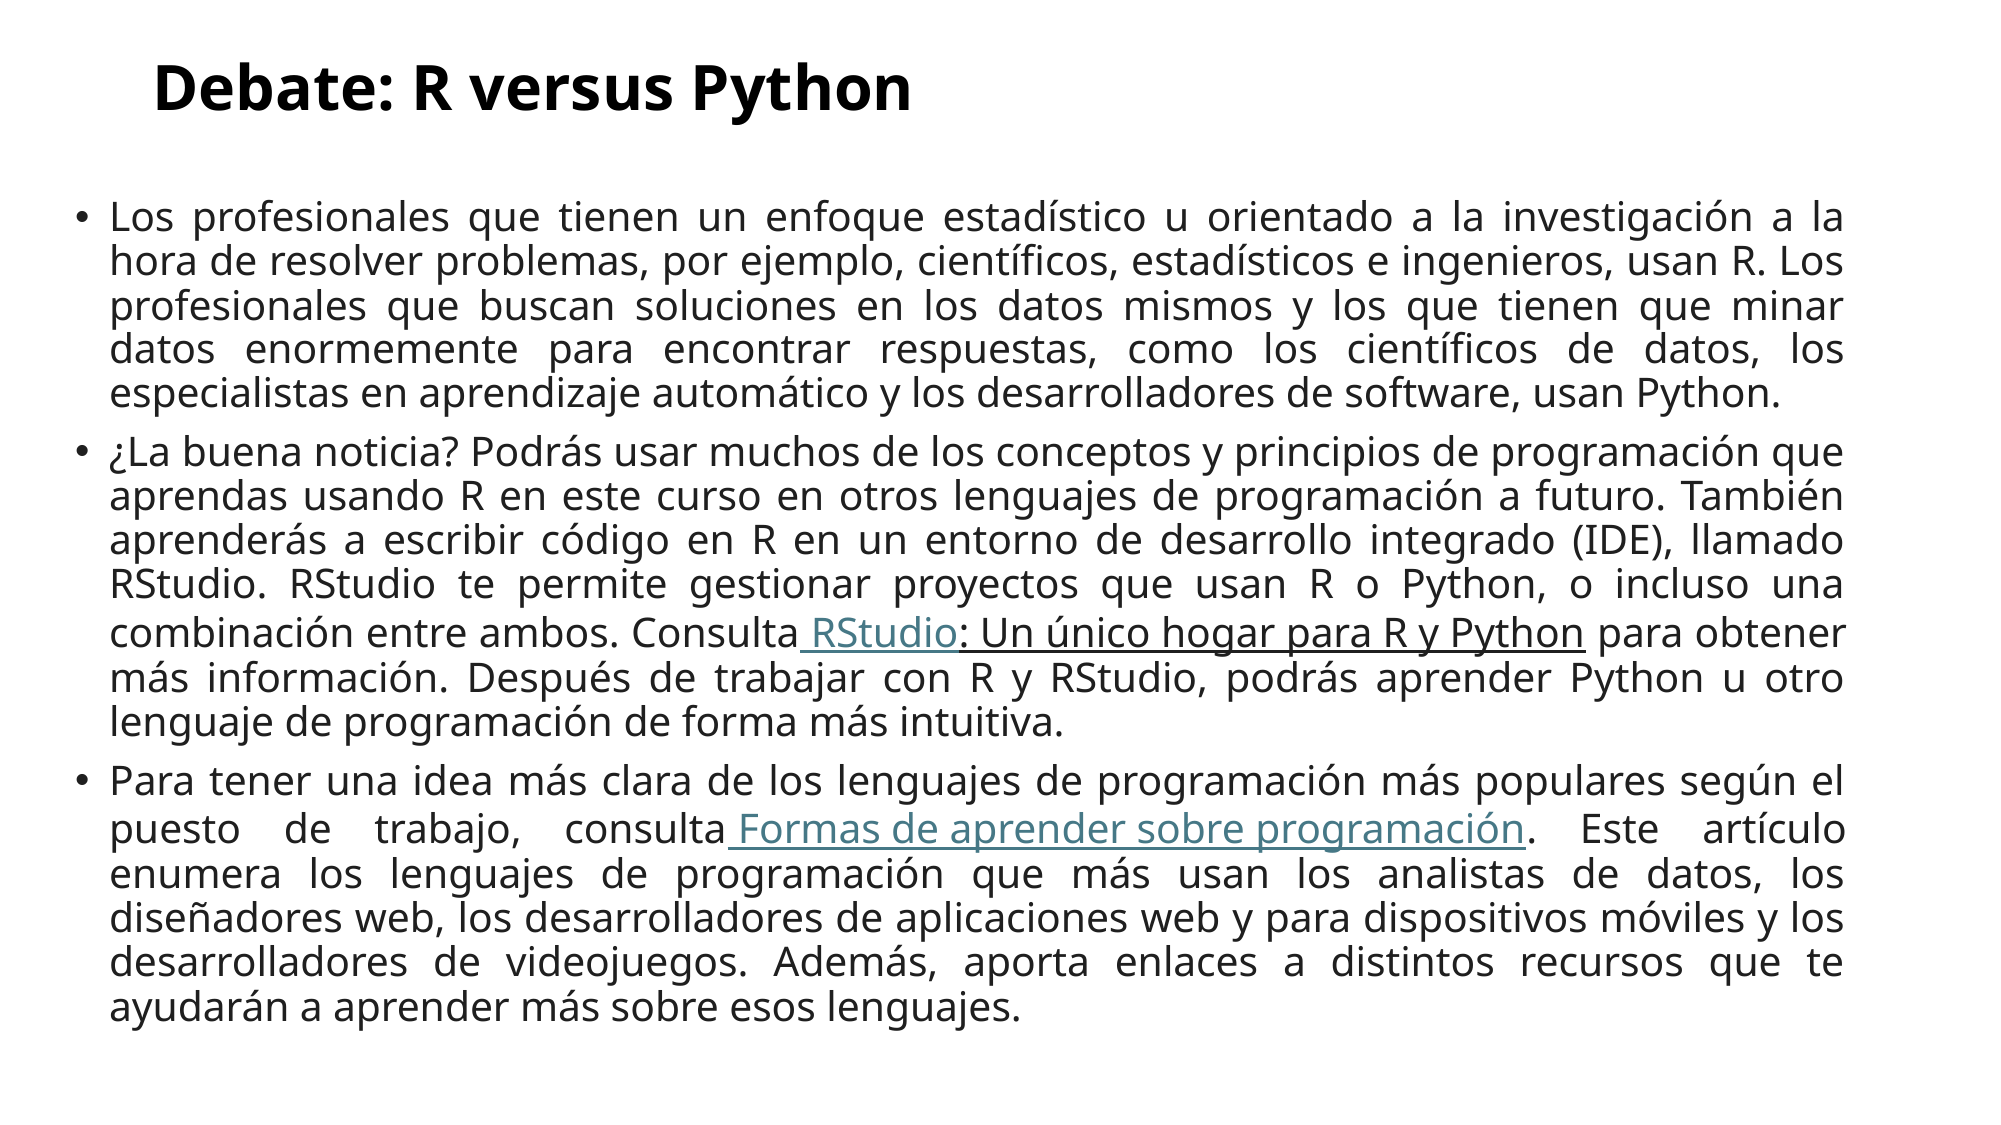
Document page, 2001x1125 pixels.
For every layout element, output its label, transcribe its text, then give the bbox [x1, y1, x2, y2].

list Los profesionales que tienen un enfoque estadístico u orientado a la investigación a la hora de resolver problemas, por ejemplo, científicos, estadísticos e ingenieros, usan R. Los profesionales que buscan soluciones en los datos mismos y los que tienen que minar datos enormemente para encontrar respuestas, como los científicos de datos, los especialistas en aprendizaje automático y los desarrolladores de software, usan Python. ¿La buena noticia? Podrás usar muchos de los conceptos y principios de programación que aprendas usando R en este curso en otros lenguajes de programación a futuro. También aprenderás a escribir código en R en un entorno de desarrollo integrado (IDE), llamado RStudio. RStudio te permite gestionar proyectos que usan R o Python, o incluso una combinación entre ambos. Consulta RStudio: Un único hogar para R y Python para obtener más información. Después de trabajar con R y RStudio, podrás aprender Python u otro lenguaje de programación de forma más intuitiva. Para tener una idea más clara de los lenguajes de programación más populares según el puesto de trabajo, consulta Formas de aprender sobre programación. Este artículo enumera los lenguajes de programación que más usan los analistas de datos, los diseñadores web, los desarrolladores de aplicaciones web y para dispositivos móviles y los desarrolladores de videojuegos. Además, aporta enlaces a distintos recursos que te ayudarán a aprender más sobre esos lenguajes. [60, 189, 1863, 1059]
title Debate: R versus Python [137, 48, 1863, 132]
